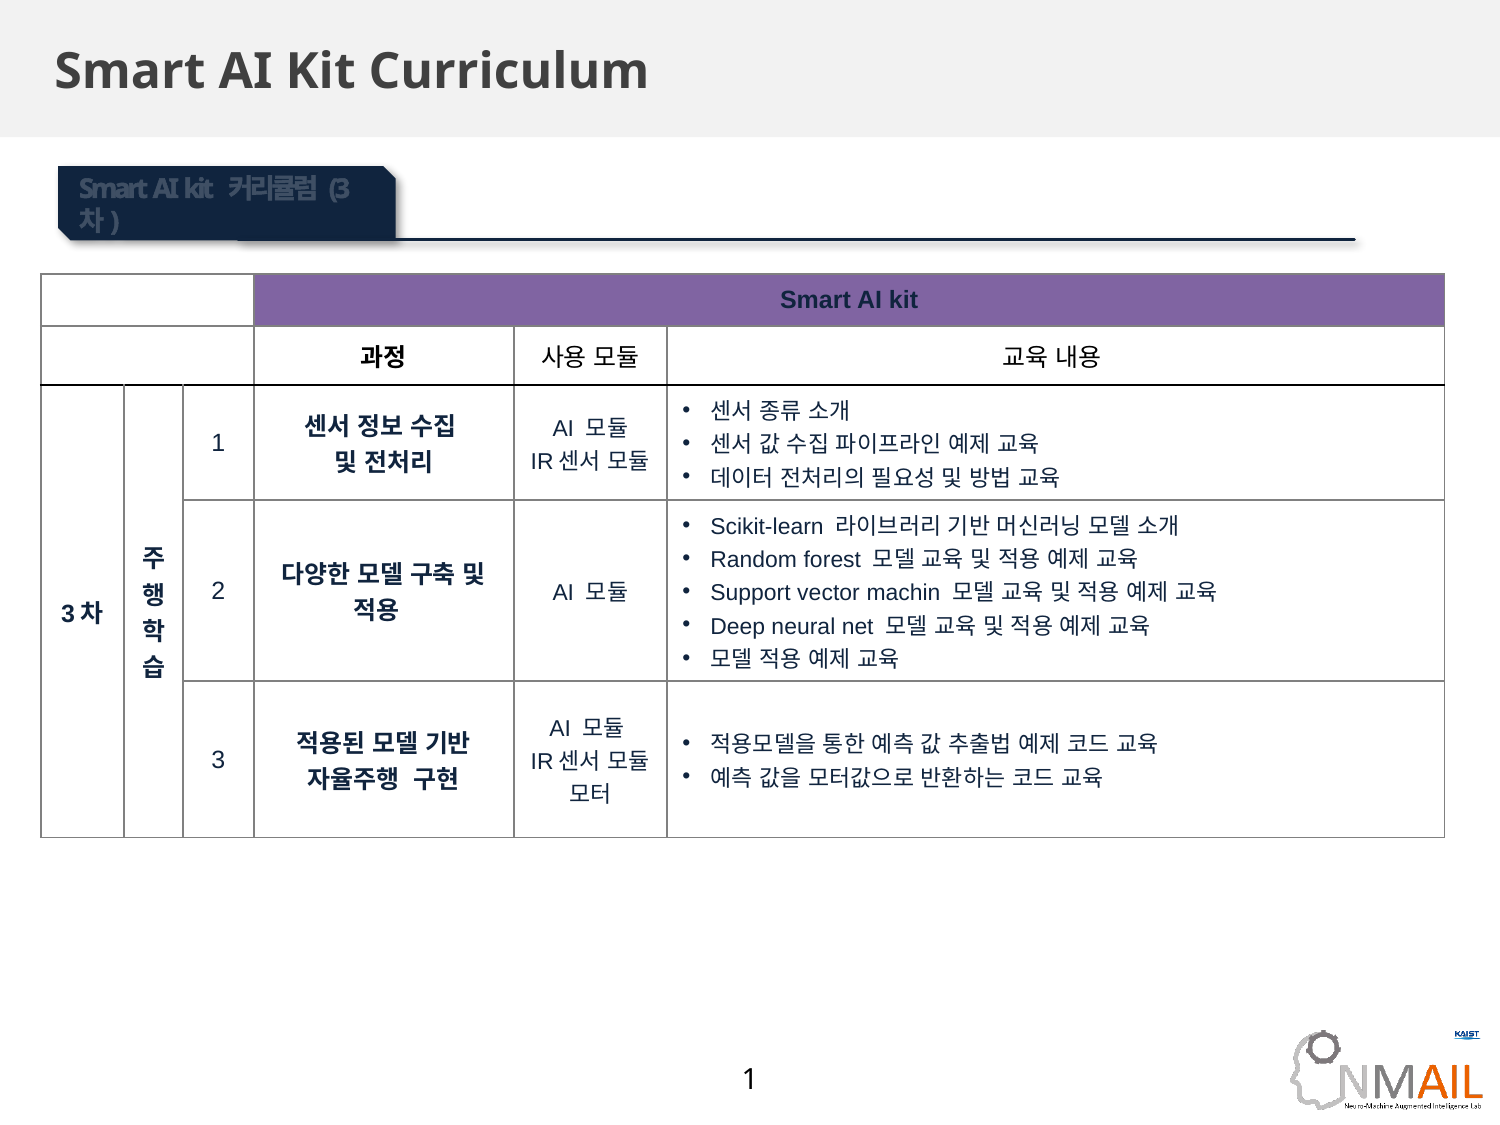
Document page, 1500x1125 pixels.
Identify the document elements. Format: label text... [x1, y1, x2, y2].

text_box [57, 165, 1355, 241]
table_cell [42, 327, 253, 384]
table_cell 사용 모듈 [515, 327, 666, 384]
table_cell 센서 종류 소개 센서 값 수집 파이프라인 예제 교육 데이터 전처리의 필요성 및 방법 교육 [668, 386, 1444, 499]
table_cell Scikit-learn 라이브러리 기반 머신러닝 모델 소개 Random forest 모델 교육 및 적용 예제 교육 Support vector machin 모델 교육 및 적용 예제 교육 Deep neural net 모델 교육 및 적용 예제 교육 모델 적용 예제 교육 [668, 501, 1444, 680]
table_cell 적용된 모델 기반 자율주행 구현 [255, 682, 513, 837]
table_cell 교육 내용 [668, 327, 1444, 384]
table_cell AI 모듈 [515, 501, 666, 680]
title Smart AI Kit Curriculum [41, 23, 1433, 114]
picture [1272, 1021, 1500, 1125]
table_cell 1 [184, 386, 253, 499]
slide_number 1 [525, 1050, 975, 1111]
table_cell AI 모듈 IR센서 모듈 [515, 386, 666, 499]
table_cell 주행학습 [125, 386, 182, 837]
table_cell 3 [184, 682, 253, 837]
table_cell 과정 [255, 327, 513, 384]
table_header Smart AI kit [255, 275, 1444, 325]
table_header [42, 275, 253, 325]
table_cell AI 모듈 IR센서 모듈 모터 [515, 682, 666, 837]
table_cell 3차 [42, 386, 123, 837]
table_cell 다양한 모델 구축 및 적용 [255, 501, 513, 680]
table_cell 2 [184, 501, 253, 680]
table_cell 센서 정보 수집 및 전처리 [255, 386, 513, 499]
table_cell 적용모델을 통한 예측 값 추출법 예제 코드 교육 예측 값을 모터값으로 반환하는 코드 교육 [668, 682, 1444, 837]
